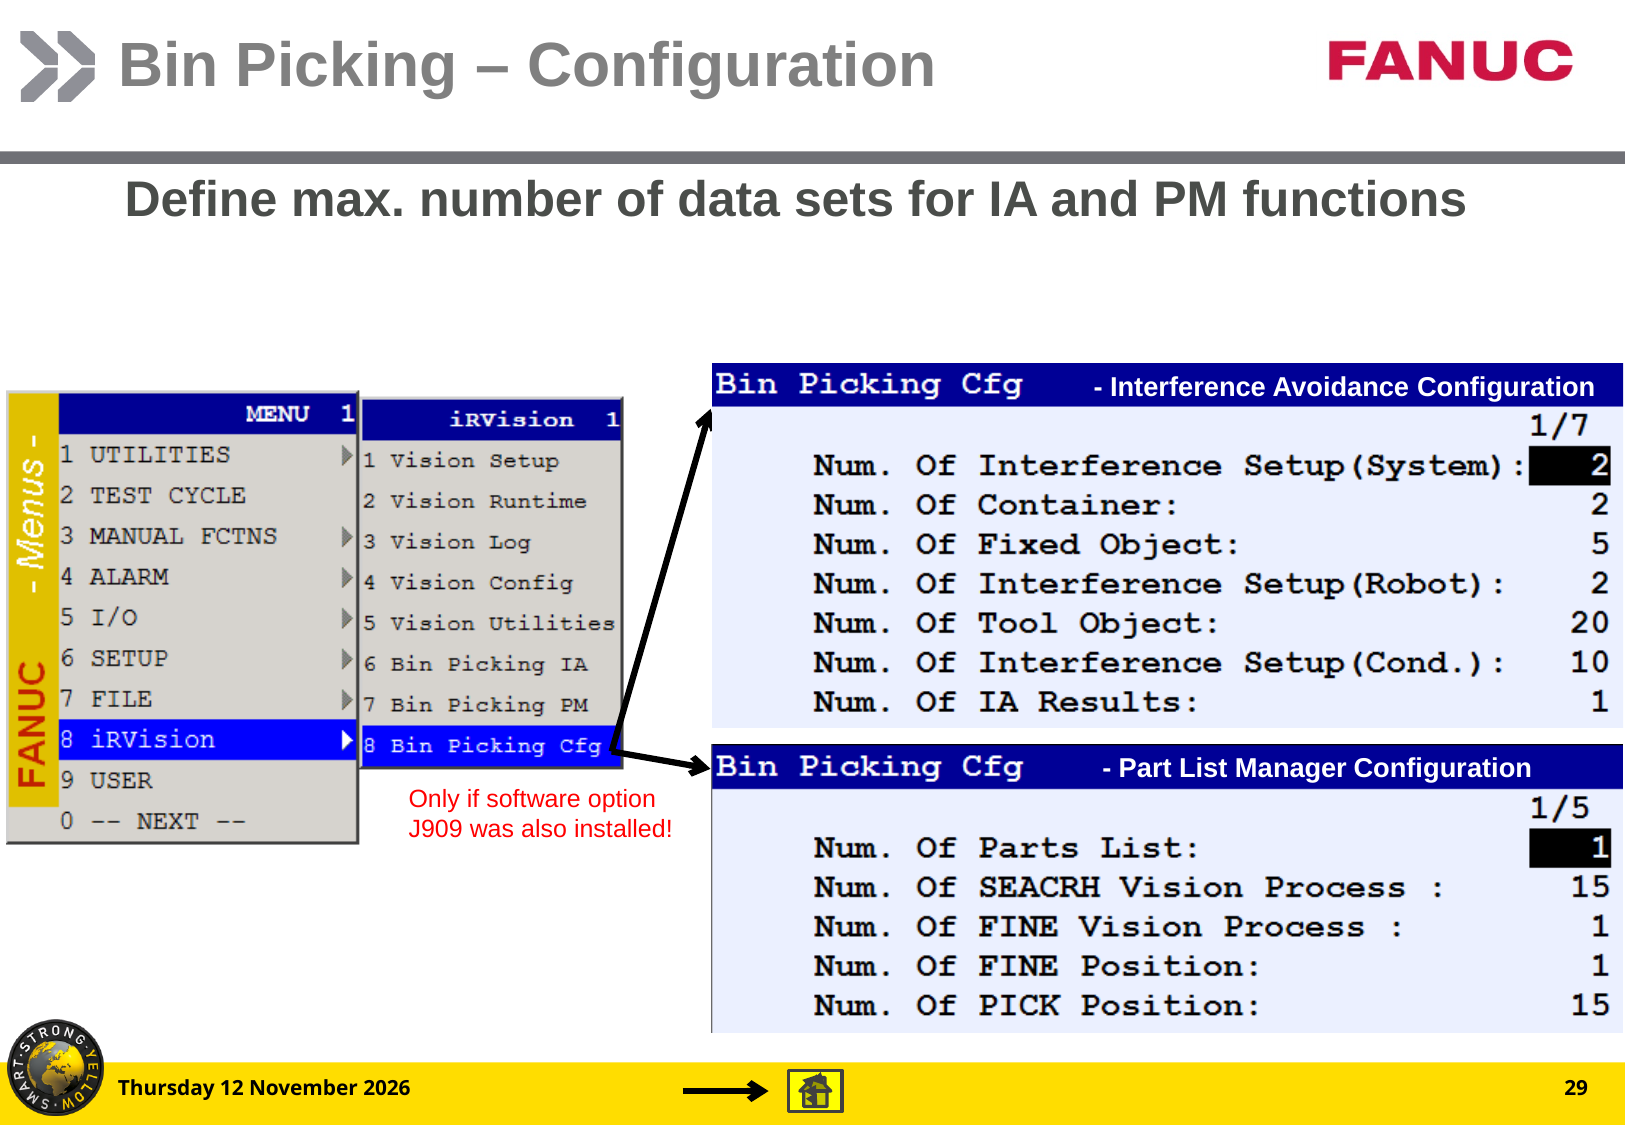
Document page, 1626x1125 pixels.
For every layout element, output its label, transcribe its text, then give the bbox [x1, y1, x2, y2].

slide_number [117, 1062, 843, 1125]
text_box [788, 1070, 842, 1112]
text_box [611, 751, 705, 770]
title Bin Picking – Configuration [0, 0, 1625, 126]
text_box Only if software option J909 was also installed! [631, 778, 705, 850]
picture [6, 389, 628, 848]
list Define max. number of data sets for IA and PM functions [0, 137, 1625, 232]
picture [7, 1019, 104, 1116]
picture [710, 361, 1624, 1033]
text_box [611, 408, 705, 750]
slide_number 29 [1343, 1062, 1589, 1125]
